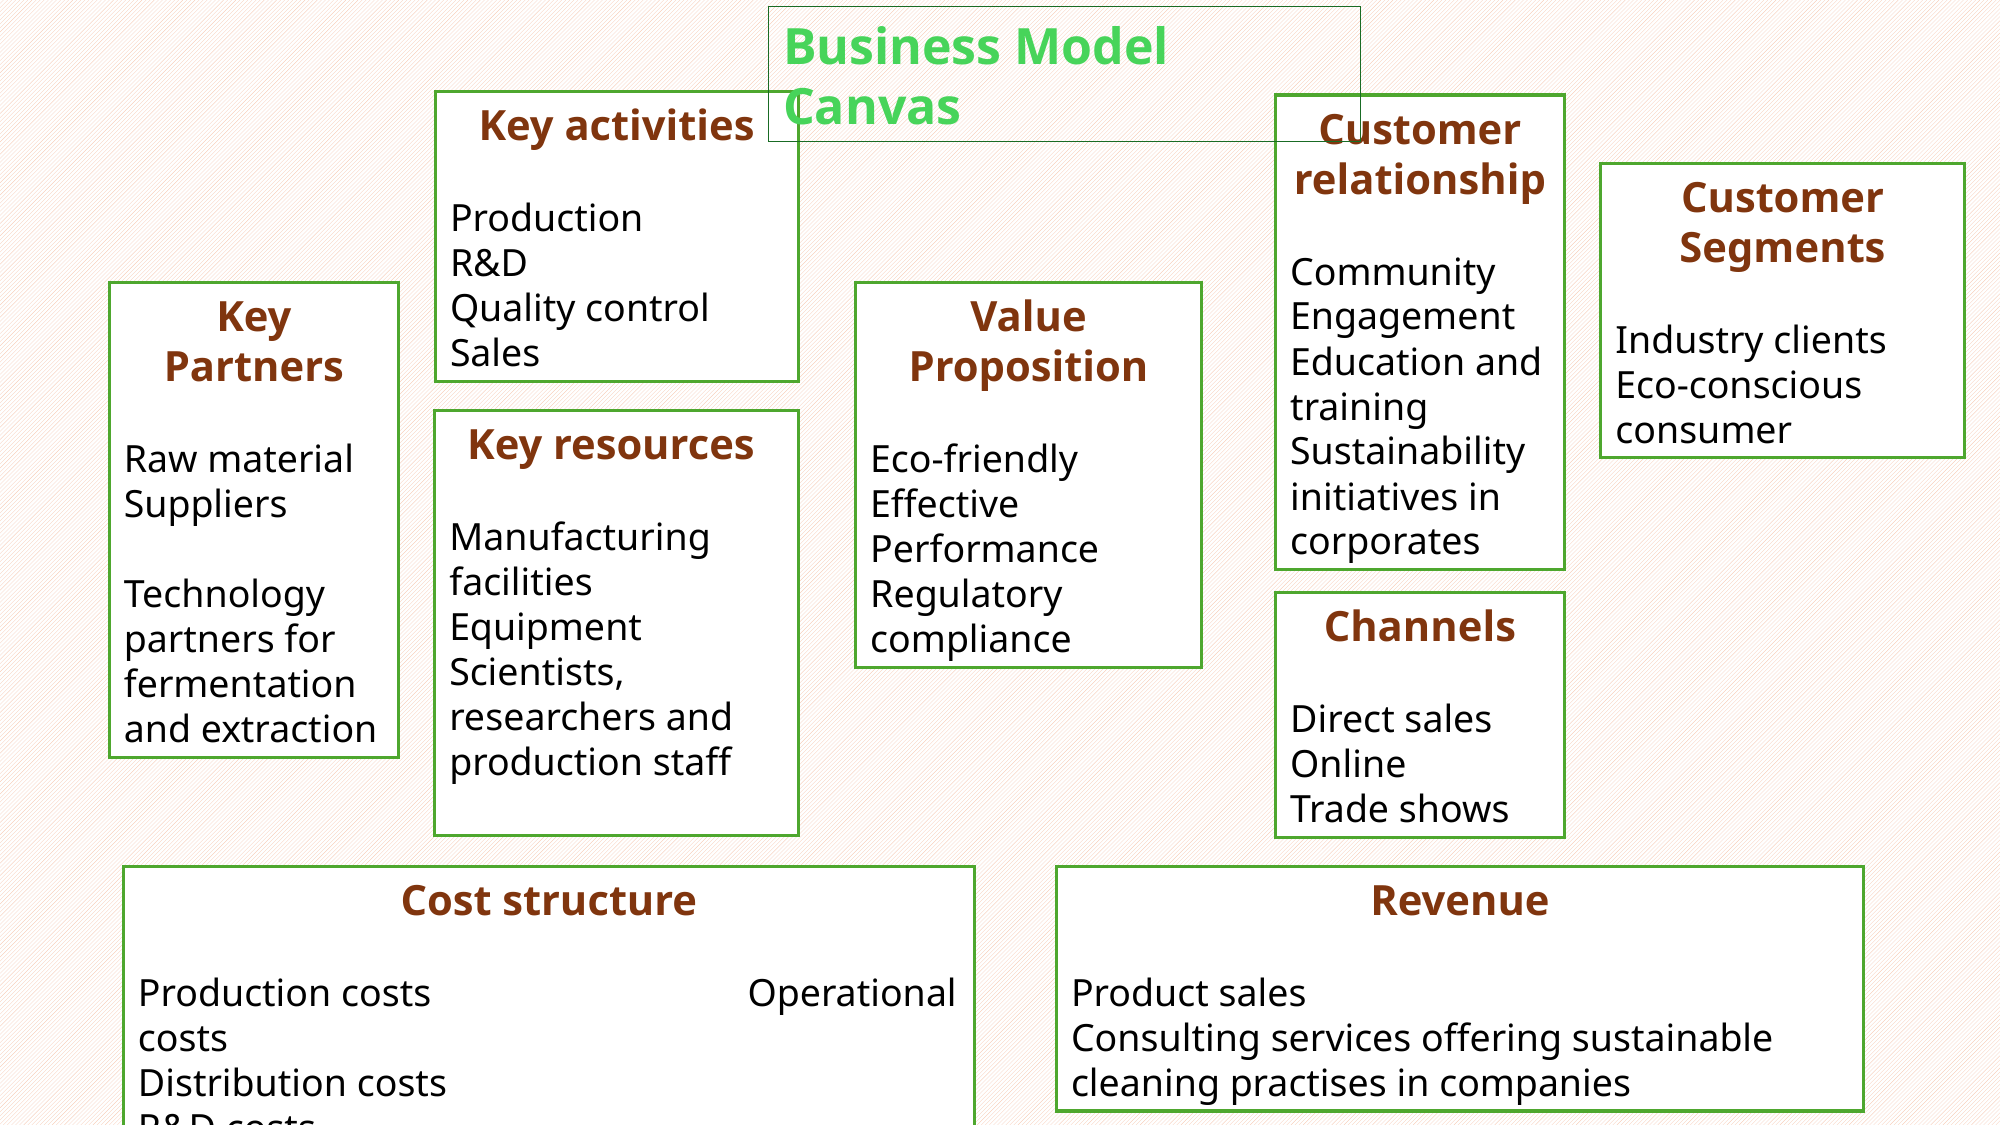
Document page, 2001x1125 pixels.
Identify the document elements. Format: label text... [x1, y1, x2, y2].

text_box Cost structure Production costs Operational costs Distribution costs R&D costs [122, 865, 976, 1125]
text_box Key activities Production R&D Quality control Sales [434, 90, 800, 383]
text_box Channels Direct sales Online Trade shows [1274, 591, 1566, 839]
text_box Business Model Canvas [768, 6, 1361, 142]
text_box Customer relationship Community Engagement Education and training Sustainability initiatives in corporates [1274, 93, 1566, 571]
text_box Value Proposition Eco-friendly Effective Performance Regulatory compliance [854, 281, 1203, 669]
text_box Key Partners Raw material Suppliers Technology partners for fermentation and extraction [108, 281, 400, 759]
text_box Revenue Product sales Consulting services offering sustainable cleaning practises in companies [1055, 865, 1865, 1113]
text_box Key resources Manufacturing facilities Equipment Scientists, researchers and production staff [433, 409, 800, 837]
text_box Customer Segments Industry clients Eco-conscious consumer [1599, 162, 1966, 459]
